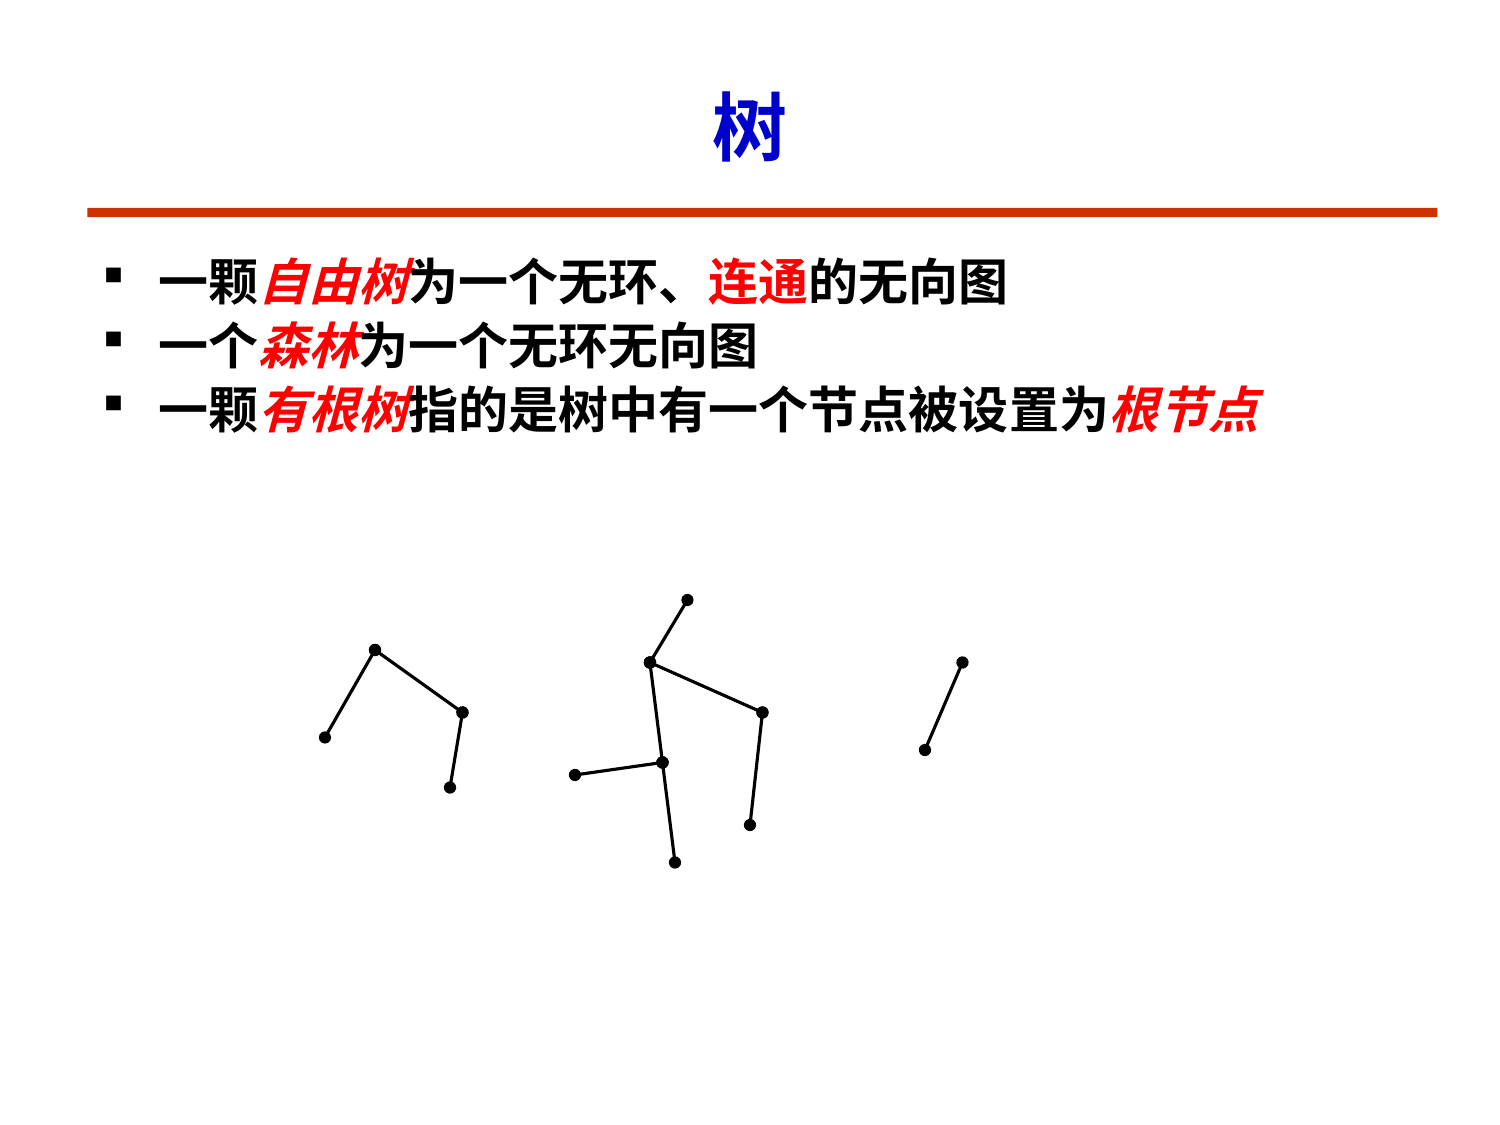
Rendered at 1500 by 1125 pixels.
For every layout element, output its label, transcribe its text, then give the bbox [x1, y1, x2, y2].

text_box [568, 763, 656, 782]
text_box [443, 706, 469, 794]
text_box [656, 756, 682, 869]
text_box [918, 656, 969, 757]
text_box [743, 706, 769, 832]
text_box [318, 656, 372, 744]
text_box [368, 643, 457, 709]
text_box [653, 593, 694, 657]
list 一颗自由树为一个无环、连通的无向图 一个森林为一个无环无向图 一颗有根树指的是树中有一个节点被设置为根节点 [87, 249, 1363, 1025]
text_box [643, 656, 757, 710]
title 树 [112, 50, 1388, 200]
